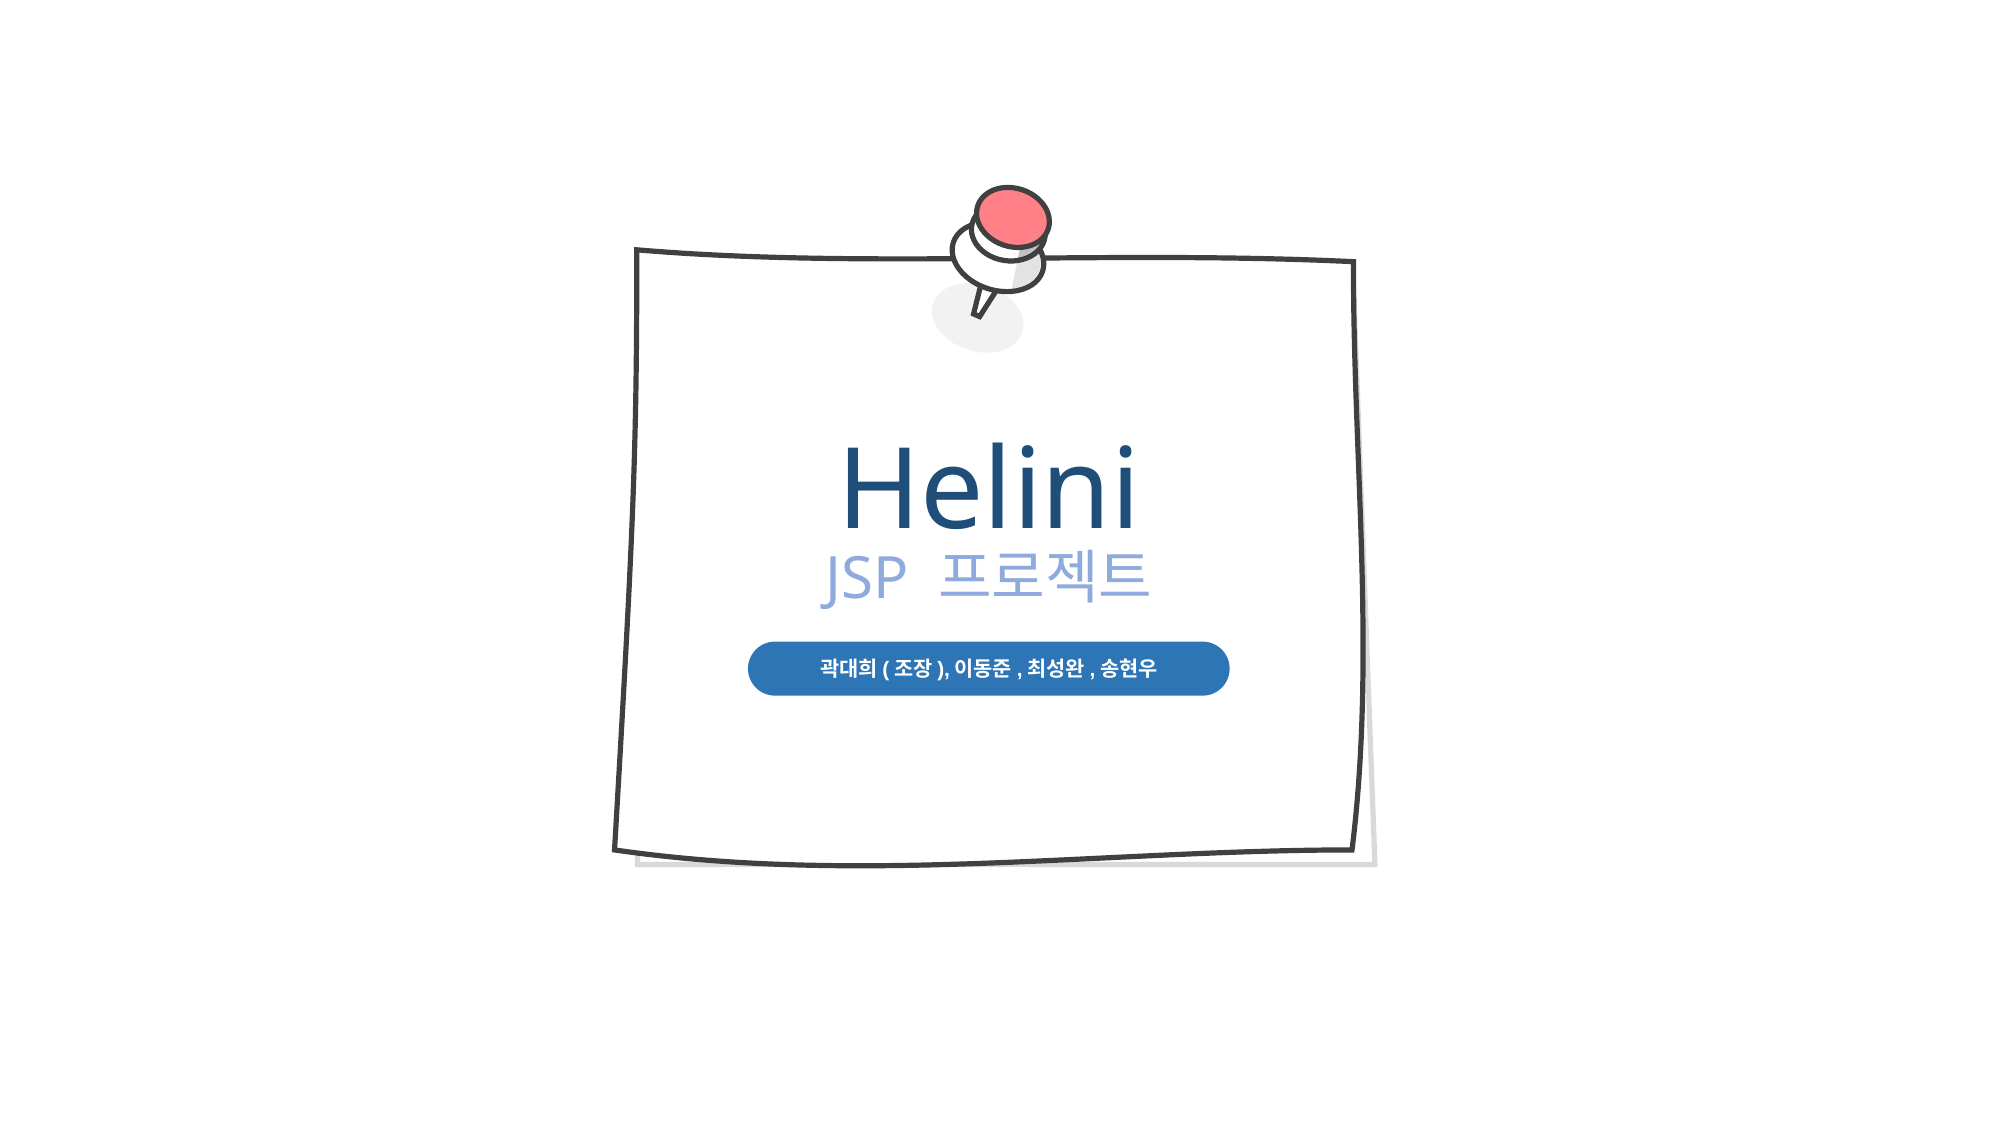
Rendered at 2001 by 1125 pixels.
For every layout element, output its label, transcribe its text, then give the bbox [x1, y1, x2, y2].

text_box \ [964, 618, 1376, 866]
text_box JSP 프로젝트 [506, 497, 1472, 618]
text_box 곽대희(조장),이동준,최성완,송현우 [746, 640, 1231, 697]
text_box [1051, 256, 1356, 341]
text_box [930, 188, 1051, 352]
text_box \ [636, 855, 769, 866]
text_box [613, 618, 1365, 867]
text_box Helini [506, 341, 1472, 497]
text_box [635, 248, 930, 341]
